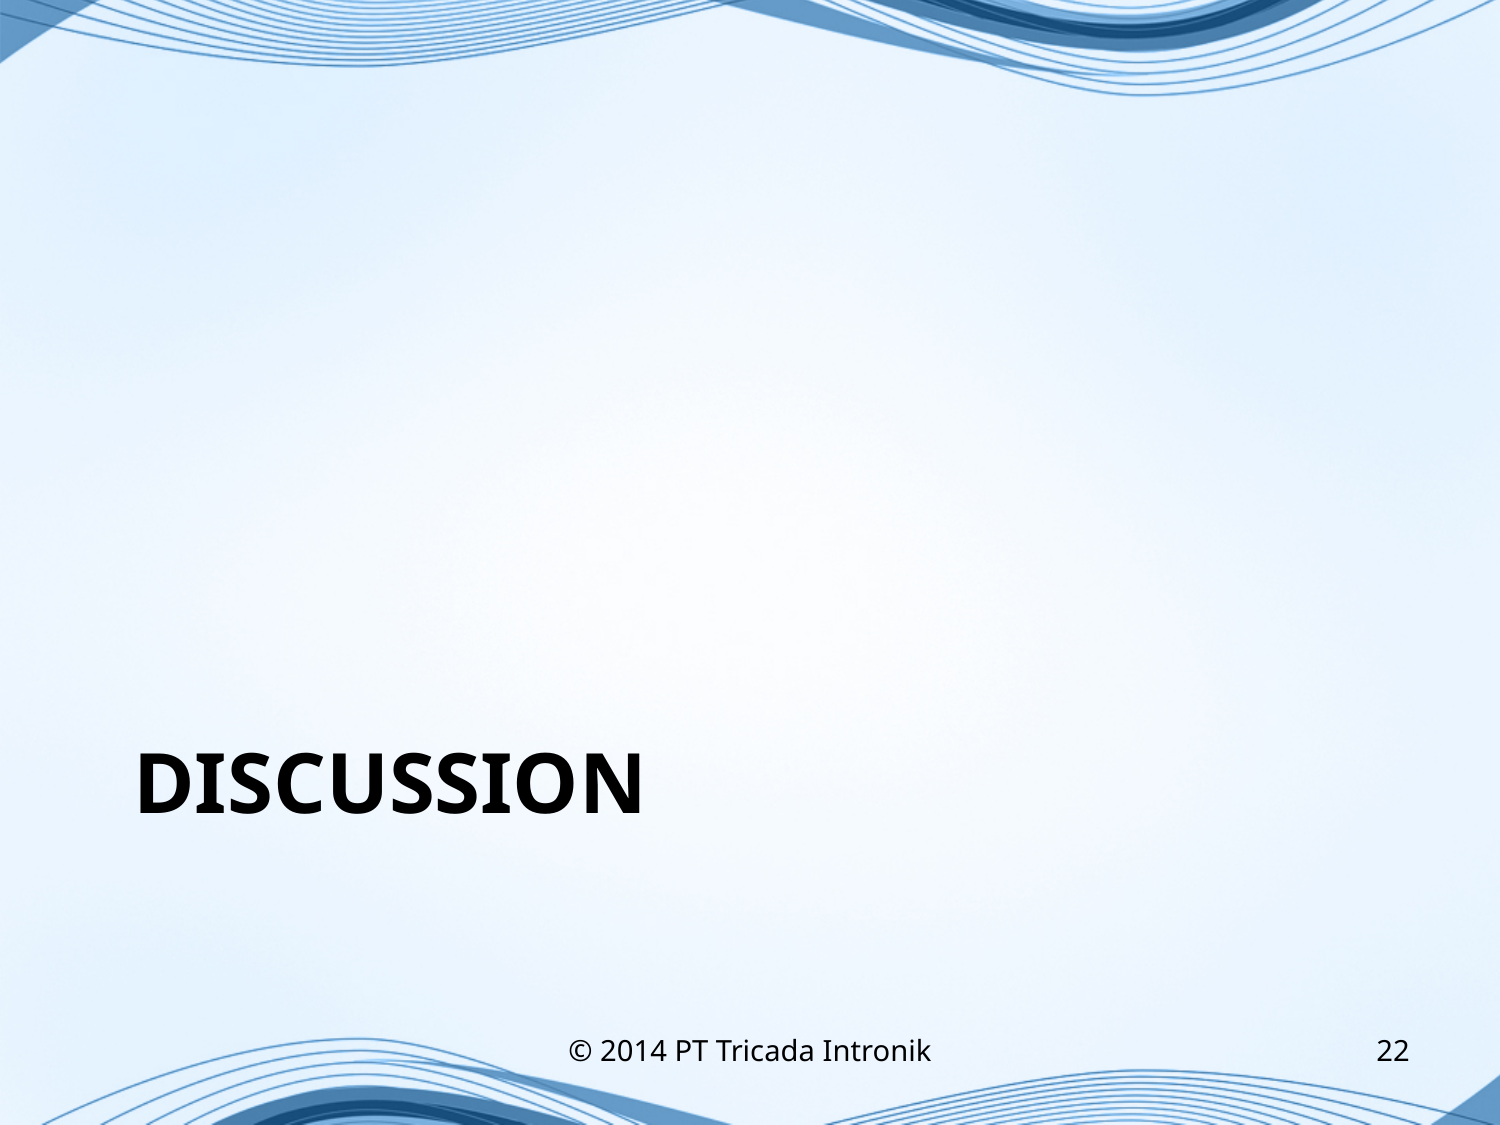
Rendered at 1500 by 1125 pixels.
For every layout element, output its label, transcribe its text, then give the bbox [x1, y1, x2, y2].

slide_number [74, 1024, 426, 1103]
picture [0, 0, 1500, 1125]
footer © 2014 PT Tricada Intronik [512, 1024, 988, 1103]
title Discussion [118, 722, 1394, 947]
slide_number 22 [1074, 1024, 1426, 1103]
